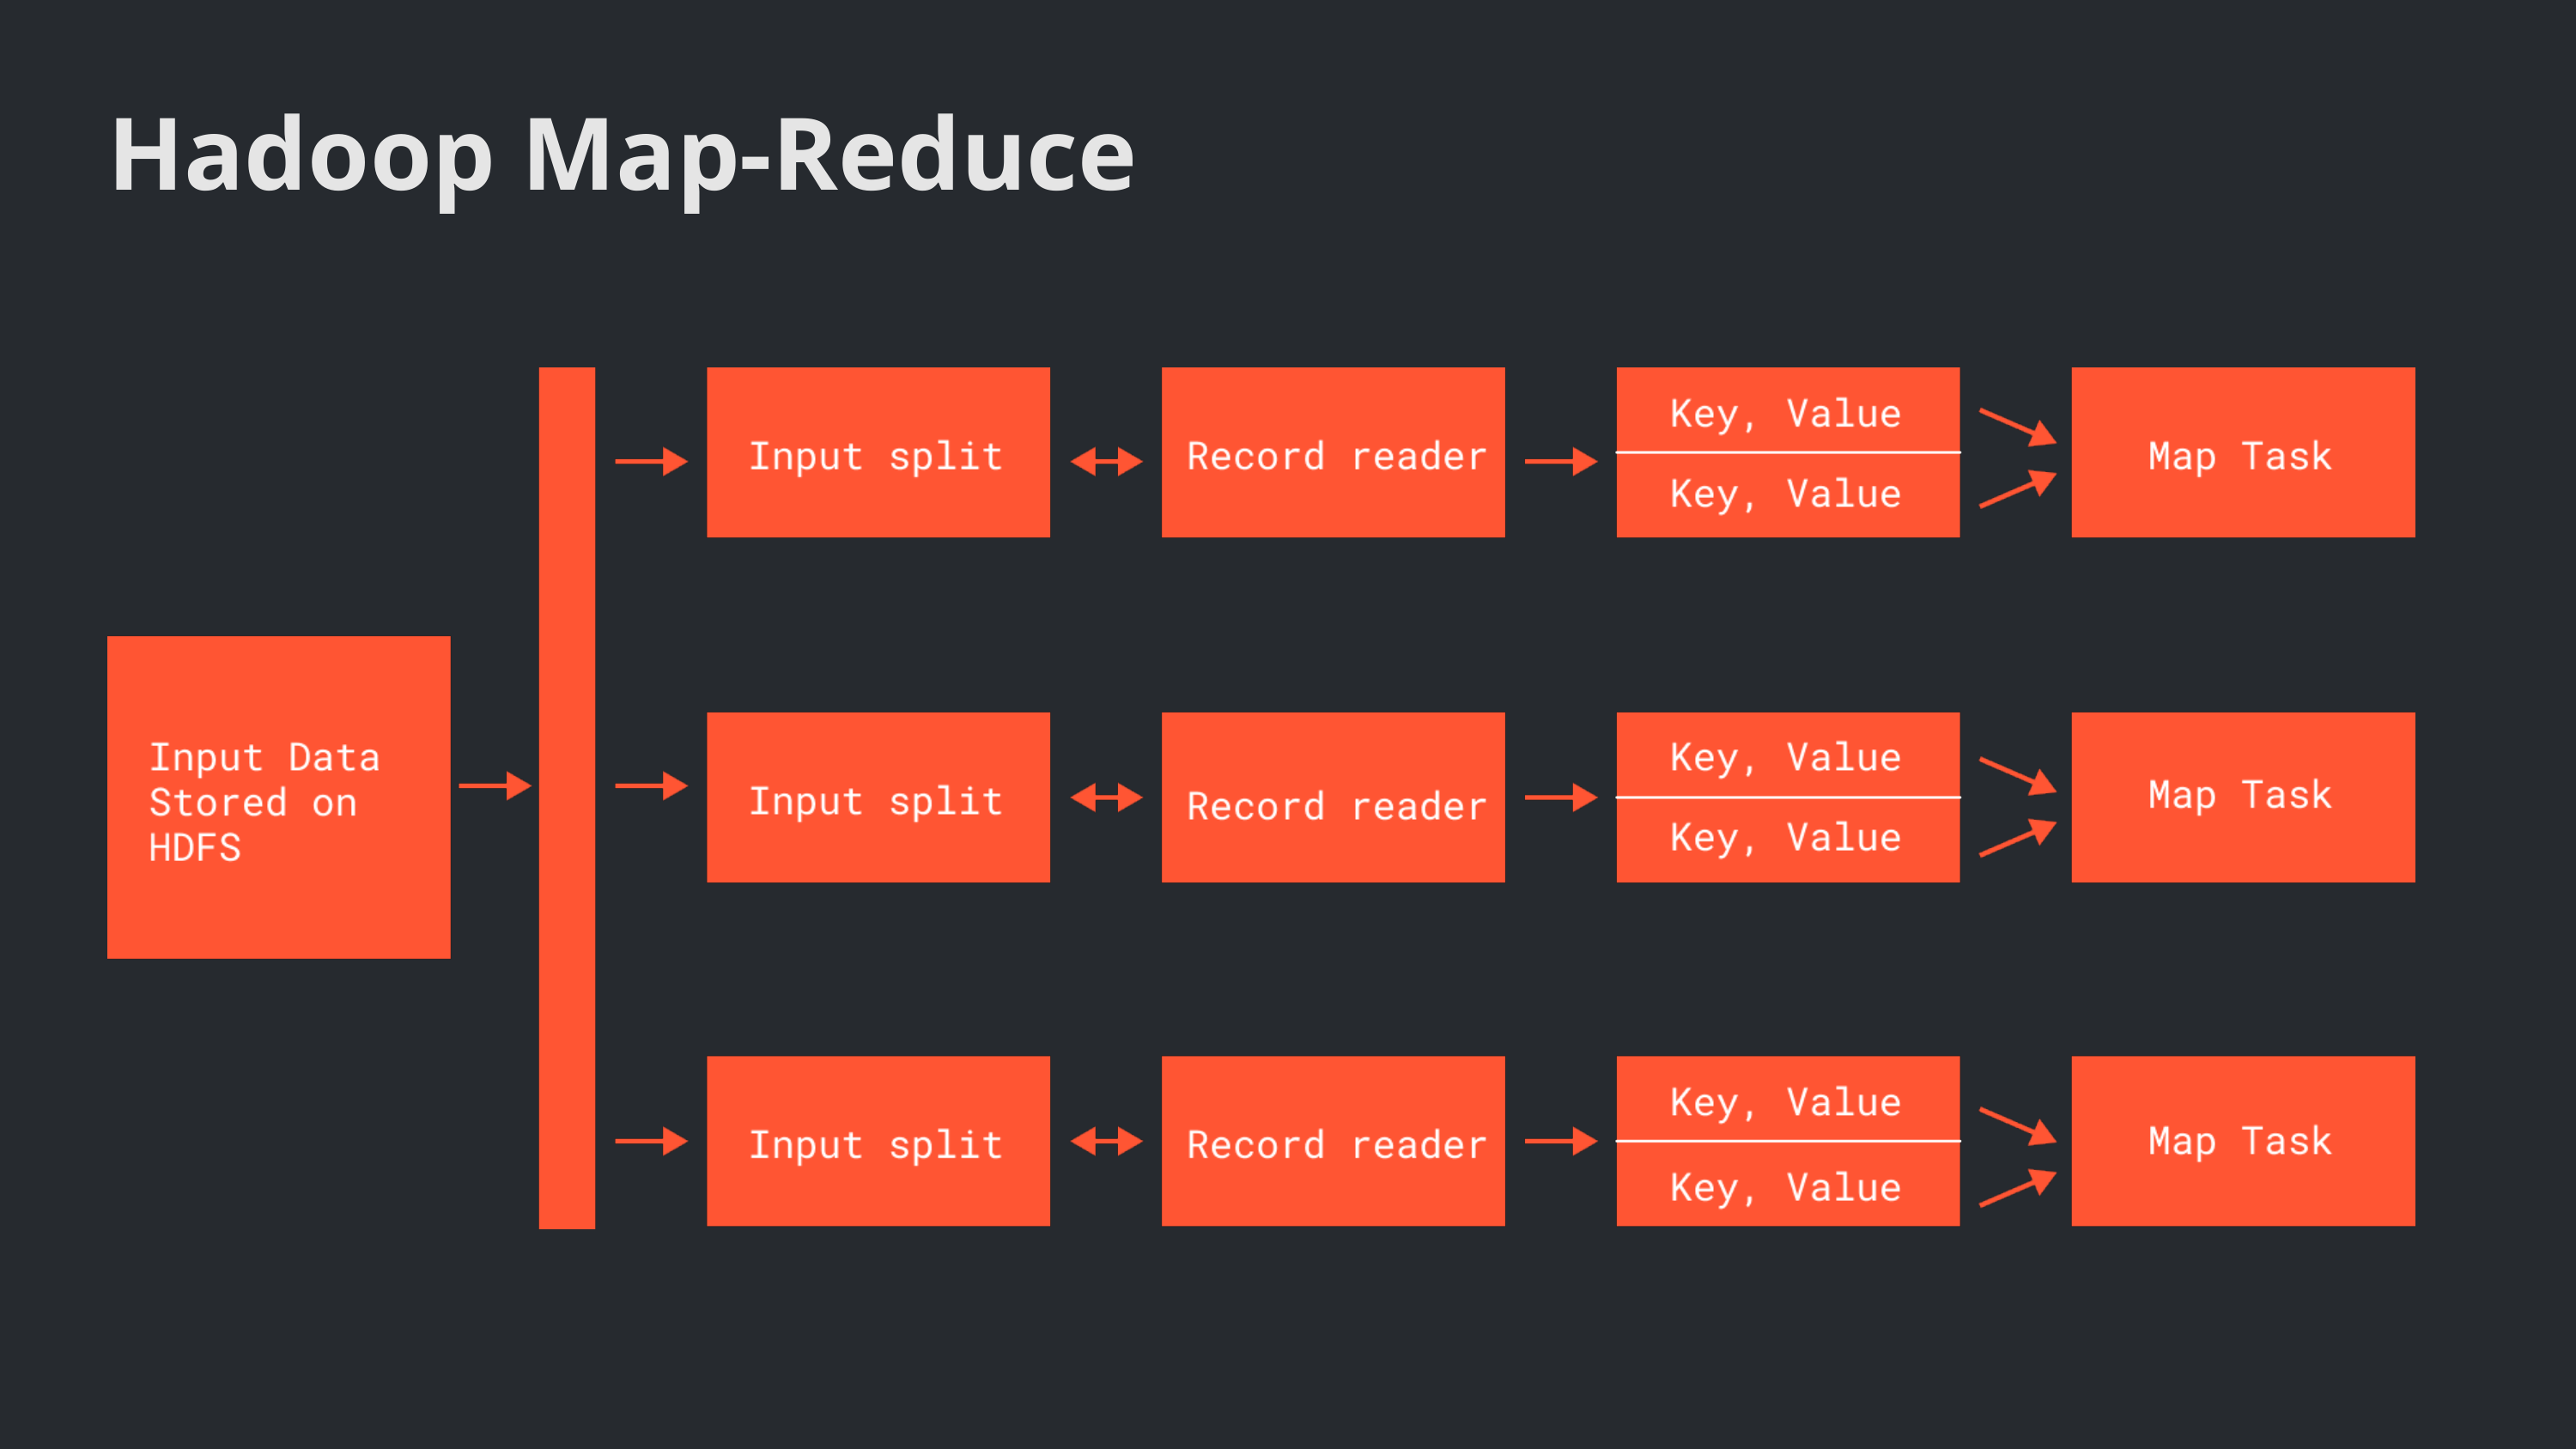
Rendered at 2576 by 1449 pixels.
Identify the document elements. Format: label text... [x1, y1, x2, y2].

picture [106, 367, 2415, 1230]
list Hadoop Map-Reduce [106, 109, 2416, 364]
